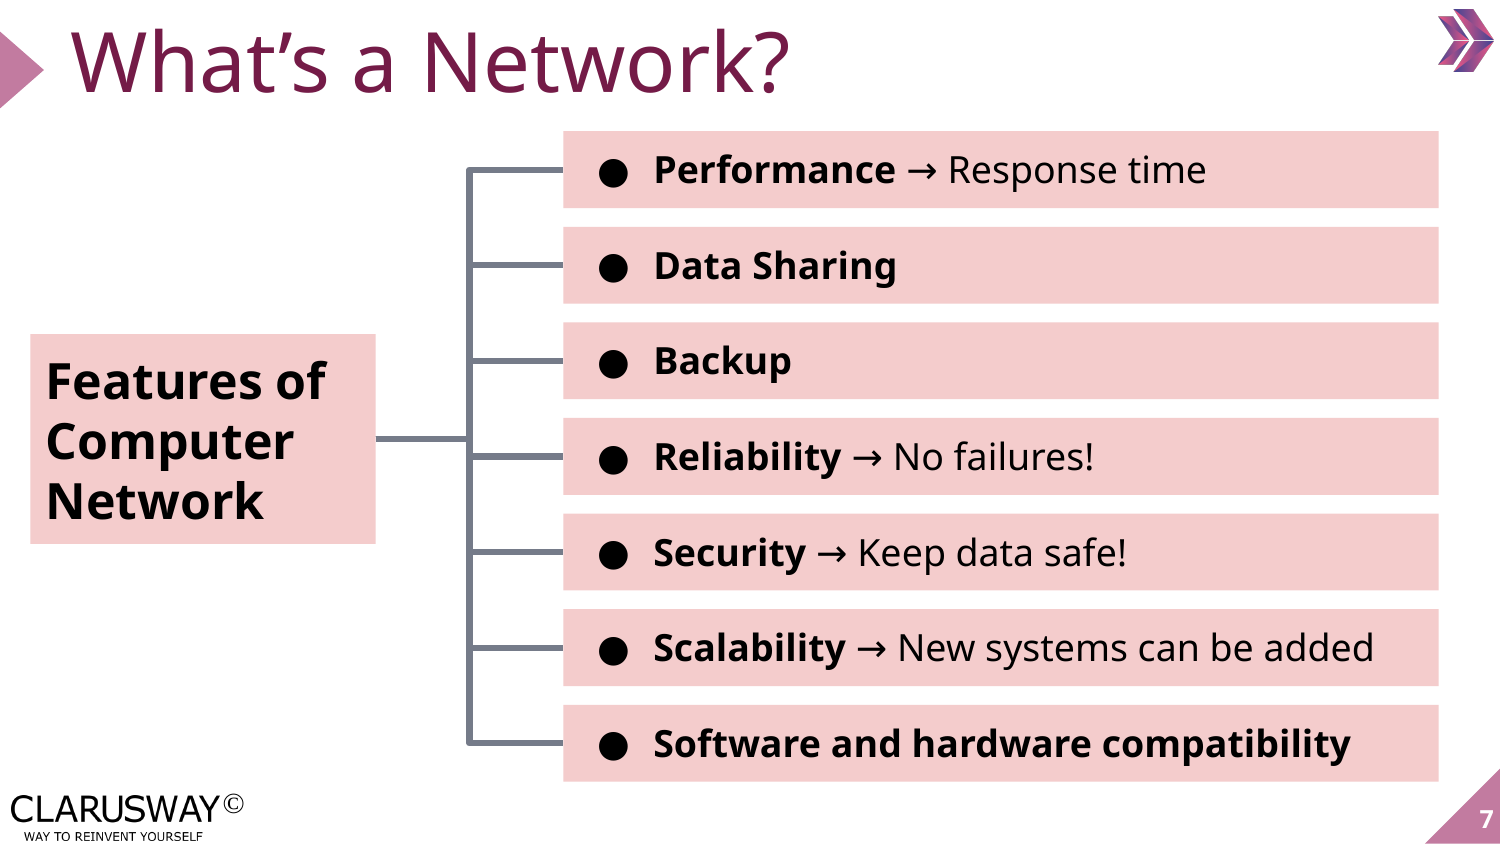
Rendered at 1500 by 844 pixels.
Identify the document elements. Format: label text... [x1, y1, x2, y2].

title What’s a Network? [70, 28, 997, 132]
text_box Performance → Response time [563, 131, 1439, 209]
picture [11, 795, 220, 841]
text_box Reliability → No failures! [570, 417, 1439, 495]
text_box Scalability → New systems can be added [569, 609, 1439, 687]
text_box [375, 169, 564, 440]
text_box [375, 465, 564, 553]
picture [1438, 9, 1494, 72]
slide_number 7 [1418, 760, 1494, 838]
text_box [375, 561, 564, 648]
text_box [375, 655, 564, 744]
text_box Security → Keep data safe! [570, 513, 1439, 591]
text_box Data Sharing [569, 226, 1439, 304]
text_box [375, 449, 564, 457]
text_box Backup [570, 322, 1439, 400]
text_box Features of Computer Network [30, 334, 369, 544]
text_box Software and hardware compatibility [563, 704, 1439, 782]
